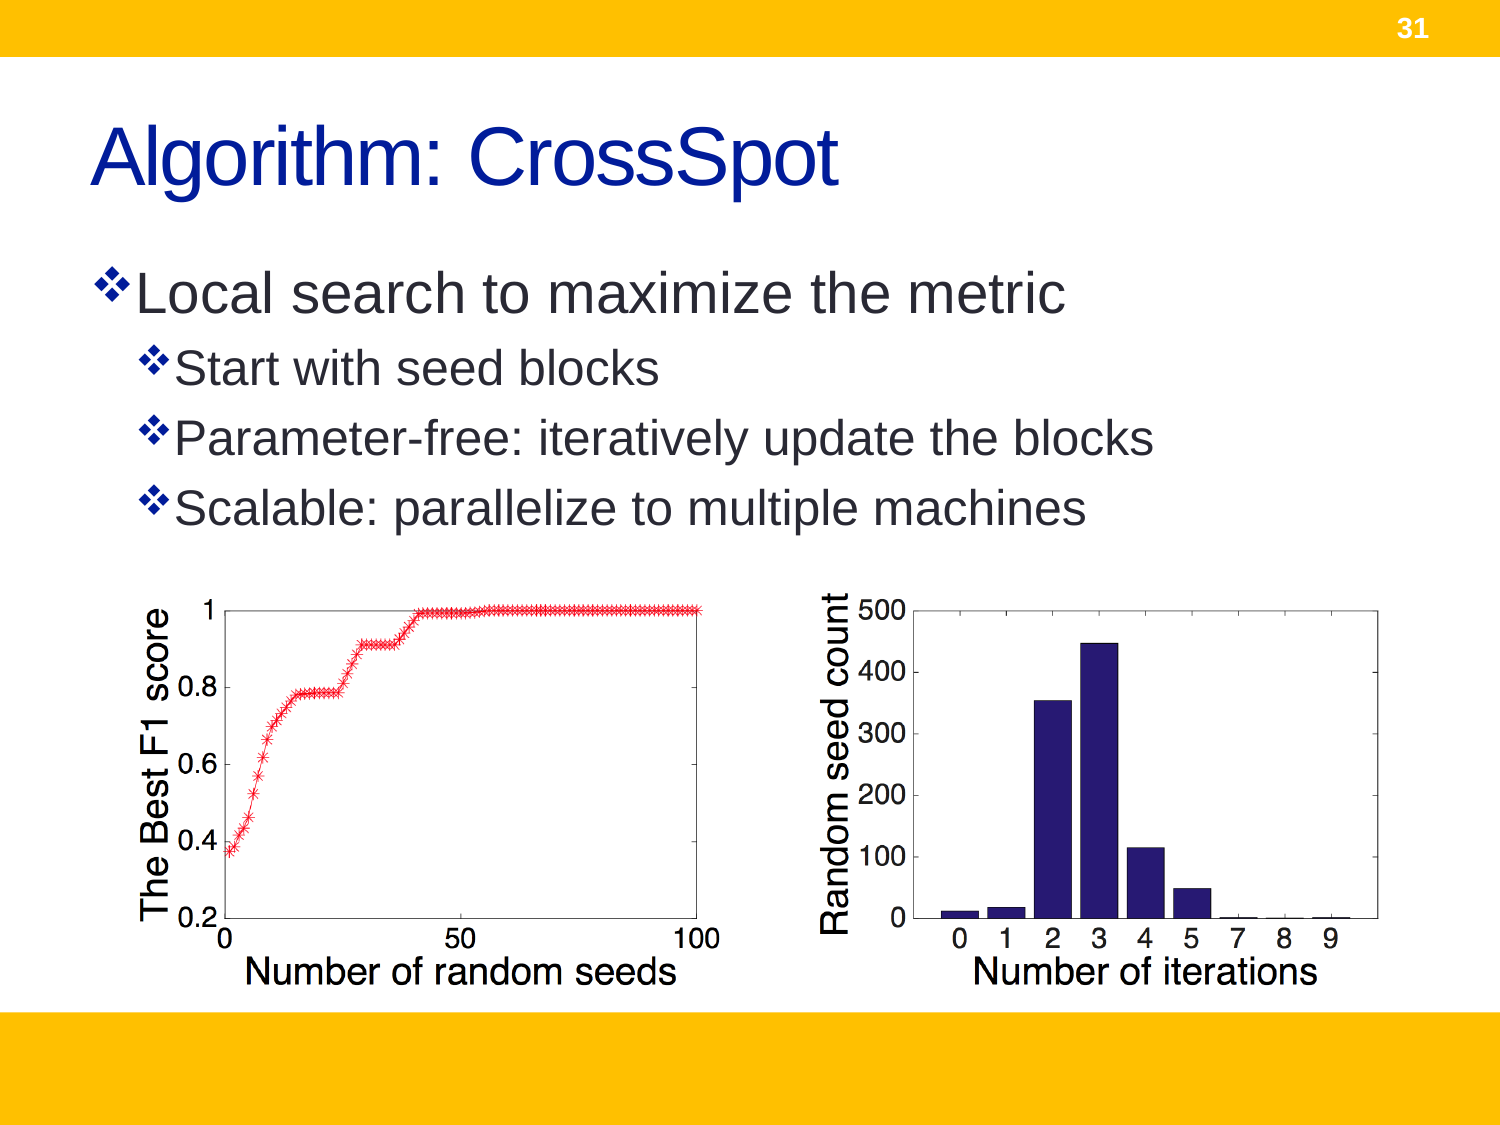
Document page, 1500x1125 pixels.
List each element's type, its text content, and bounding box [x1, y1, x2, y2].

slide_number 31 [1381, 0, 1500, 55]
title Algorithm: CrossSpot [75, 71, 1425, 234]
list Local search to maximize the metric Start with seed blocks Parameter-free: iteratively update the blocks Scalable: parallelize to multiple machines [75, 247, 1425, 992]
picture [114, 589, 1386, 992]
